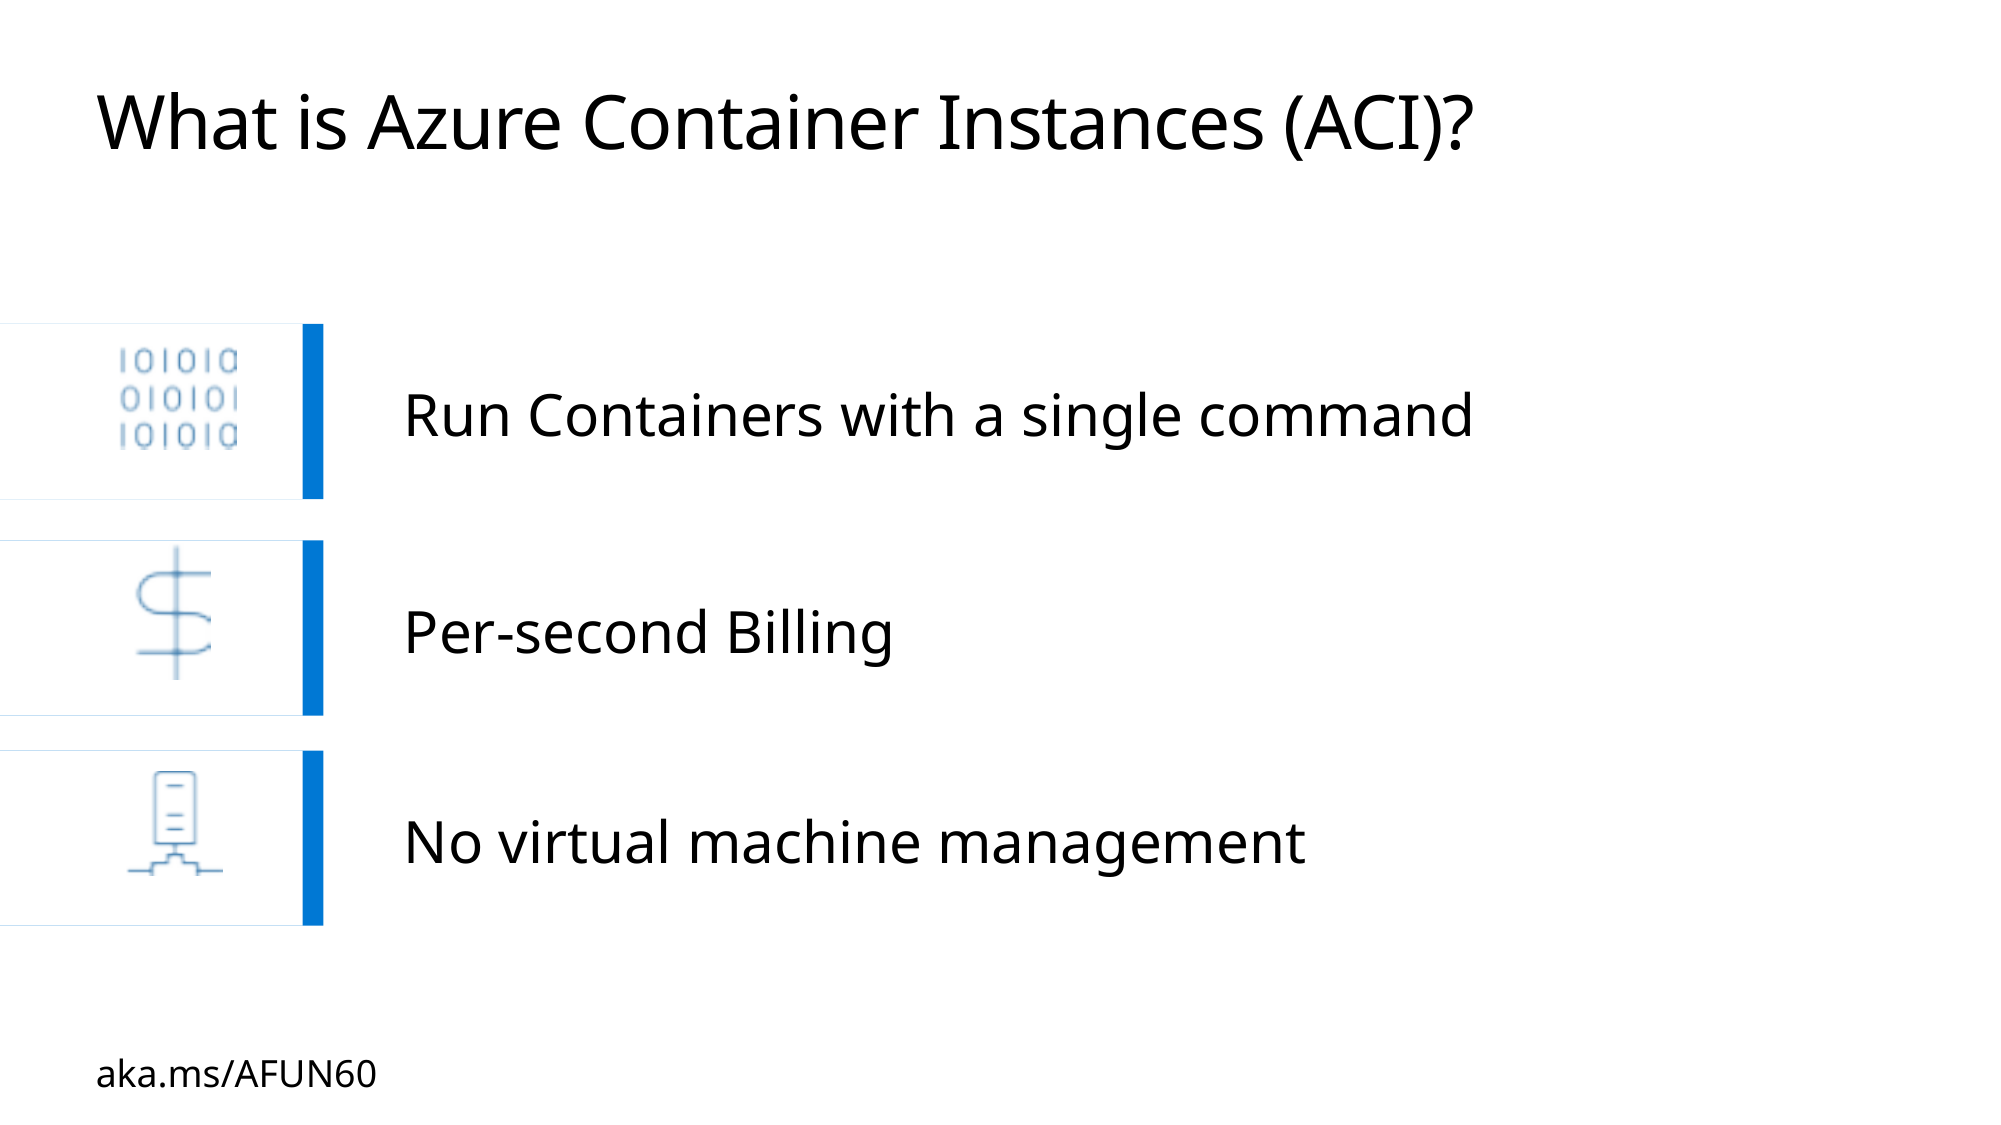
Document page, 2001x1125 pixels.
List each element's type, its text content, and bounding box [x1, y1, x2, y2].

list Run Containers with a single command [358, 378, 1904, 449]
list No virtual machine management [358, 804, 1904, 876]
list Per-second Billing [358, 594, 1904, 666]
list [125, 771, 223, 876]
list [132, 542, 211, 680]
title What is Azure Container Instances (ACI)? [96, 75, 1904, 166]
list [118, 345, 237, 450]
